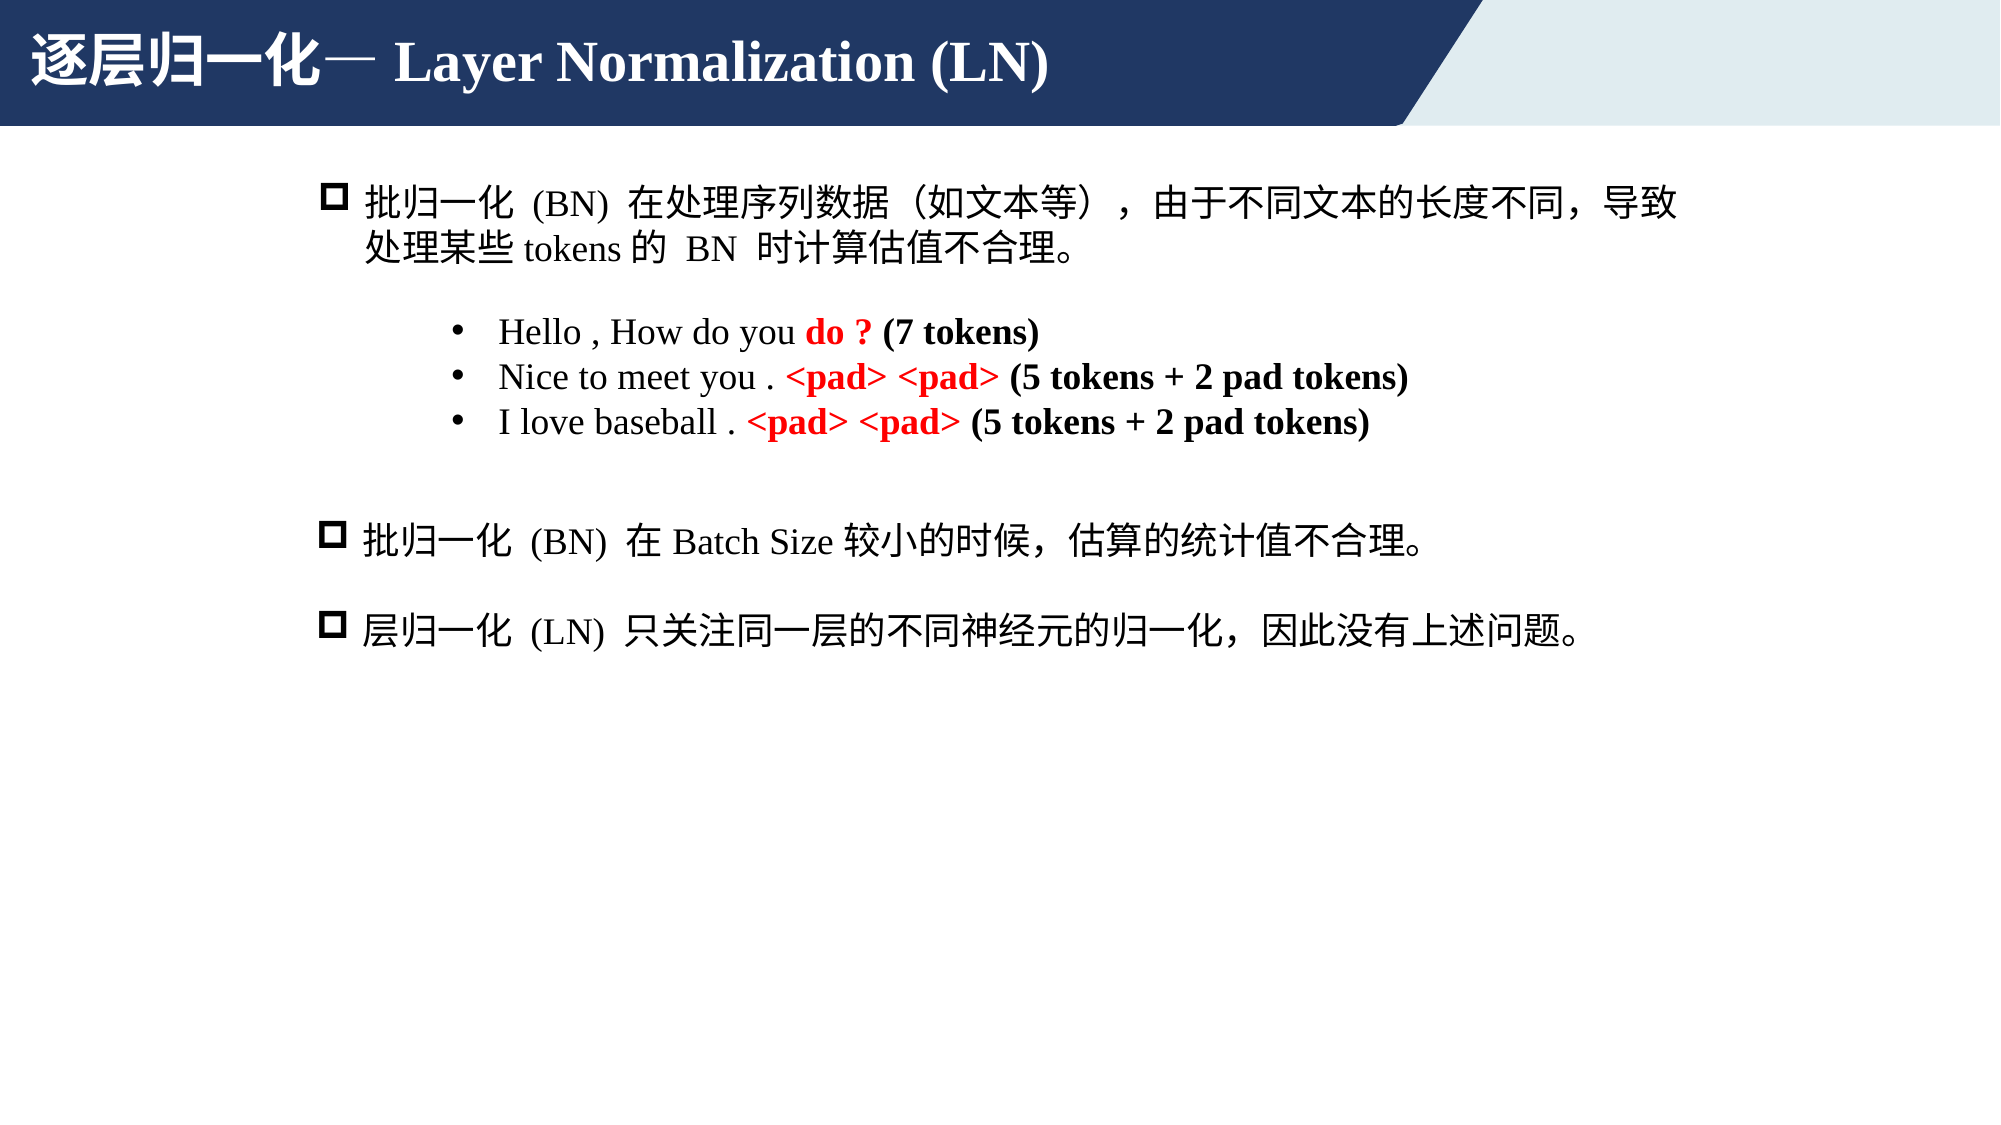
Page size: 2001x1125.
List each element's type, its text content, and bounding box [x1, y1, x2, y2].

text_box 批归一化 (BN) 在Batch Size较小的时候，估算的统计值不合理。 层归一化 (LN) 只关注同一层的不同神经元的归一化，因此没有上述问题。 [301, 509, 1699, 660]
text_box 批归一化 (BN) 在处理序列数据（如文本等），由于不同文本的长度不同，导致处理某些tokens的 BN 时计算估值不合理。 [303, 171, 1701, 277]
title 逐层归一化—Layer Normalization (LN) [15, 0, 1741, 172]
text_box Hello , How do you do ? (7 tokens) Nice to meet you . <pad> <pad> (5 tokens + 2 pad tokens) I love baseball . <pad> <pad> (5 tokens + 2 pad tokens) [436, 299, 1474, 450]
